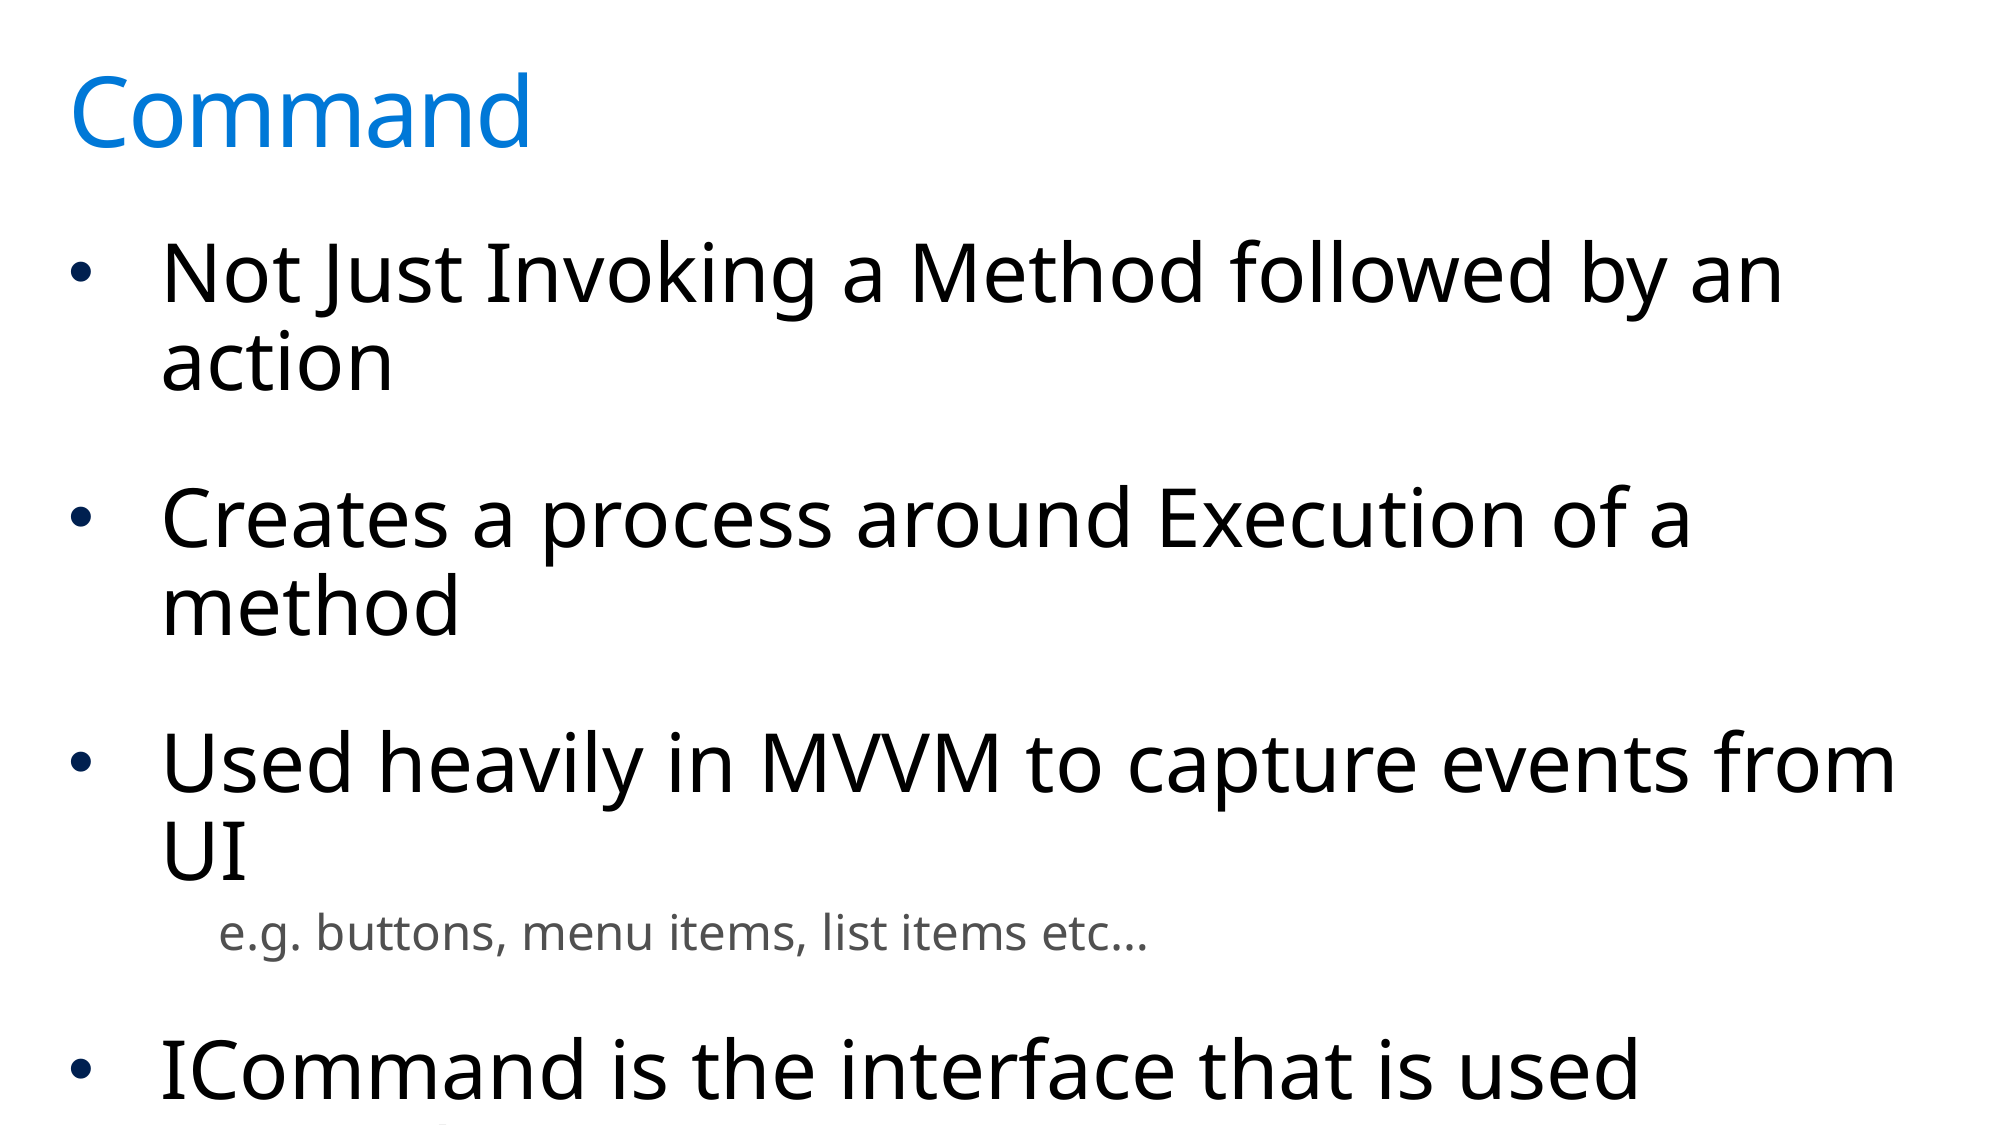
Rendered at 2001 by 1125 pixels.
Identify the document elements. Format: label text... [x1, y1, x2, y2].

list Not Just Invoking a Method followed by an action Creates a process around Execution of a method Used heavily in MVVM to capture events from UI e.g. buttons, menu items, list items etc… ICommand is the interface that is used everywhere WPF, UWP, Xamarin Forms … [44, 216, 1957, 969]
title Command [44, 47, 1957, 196]
